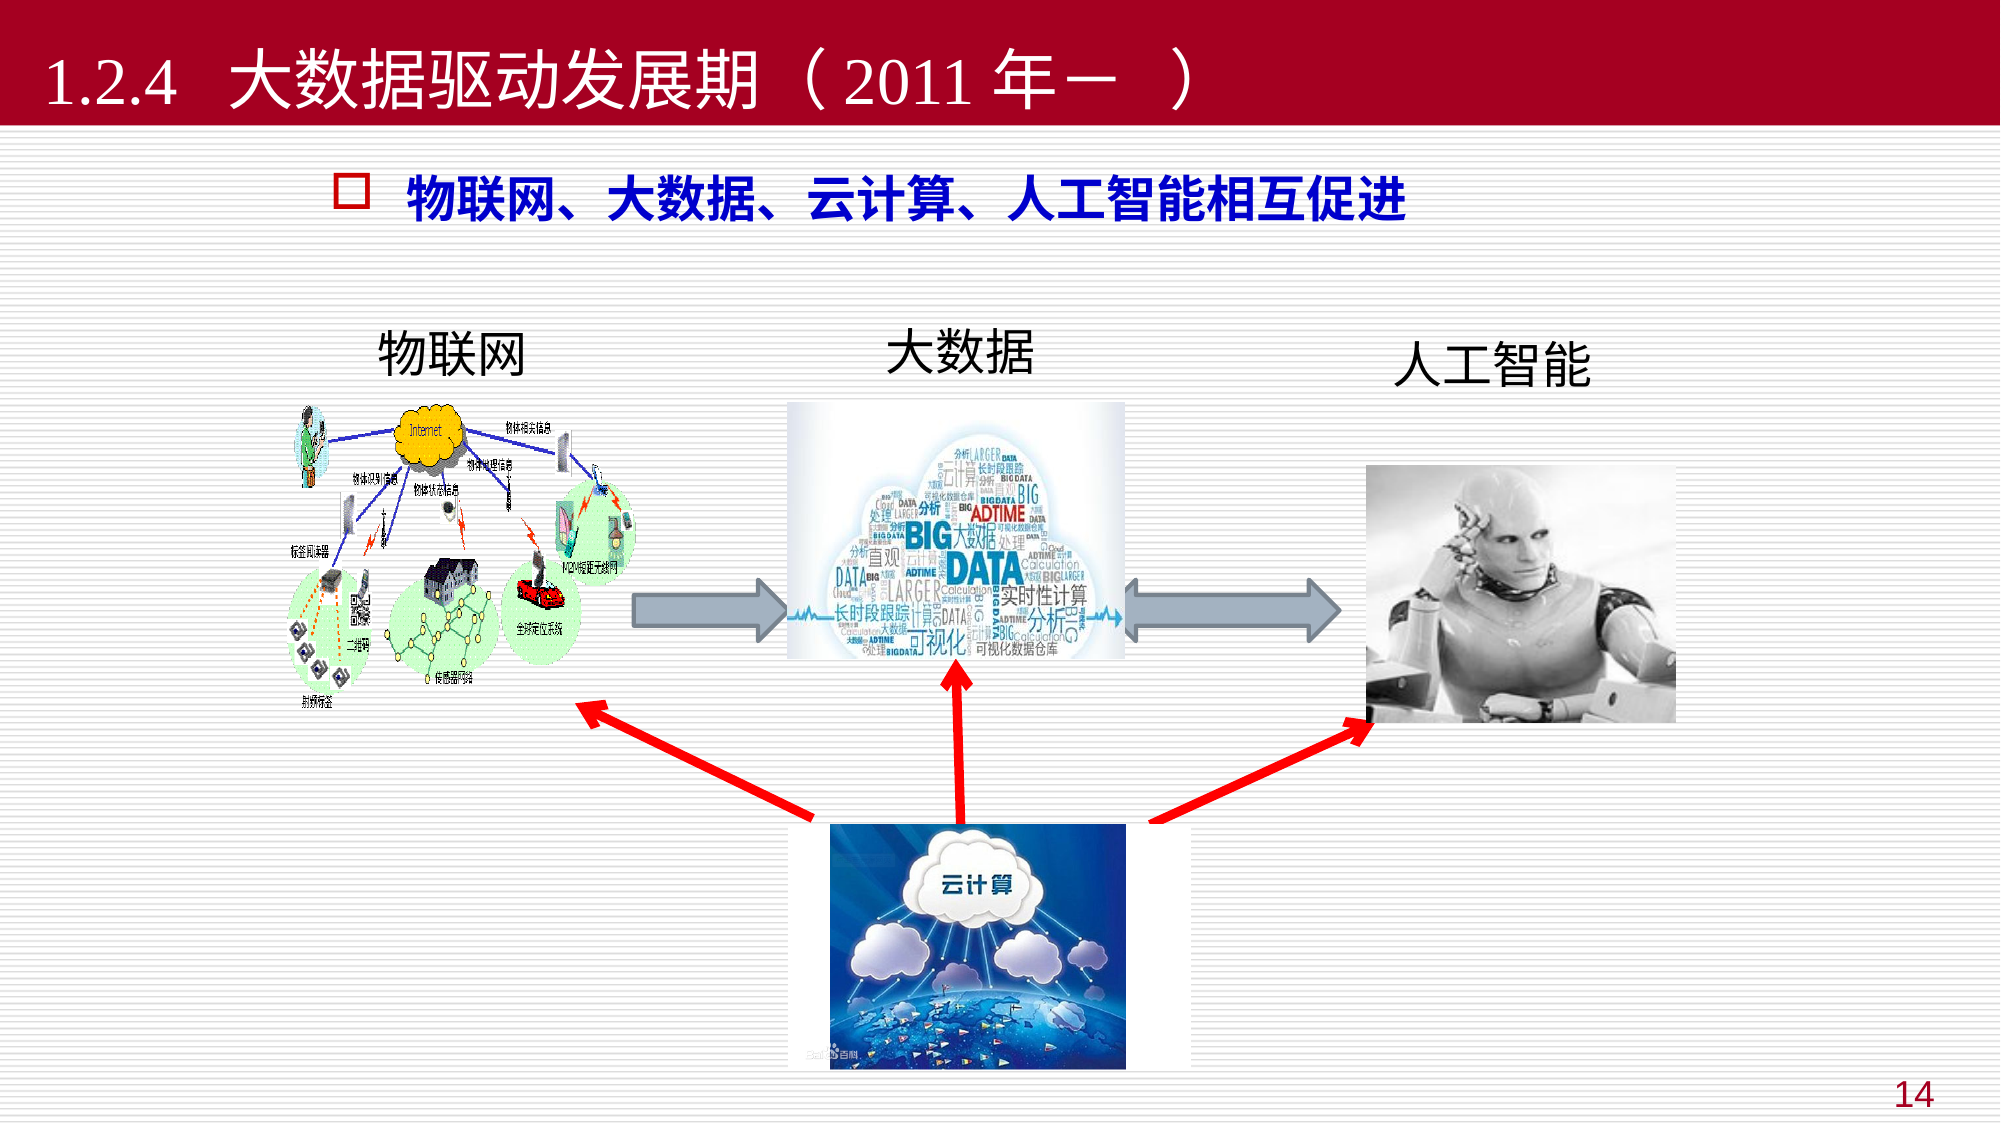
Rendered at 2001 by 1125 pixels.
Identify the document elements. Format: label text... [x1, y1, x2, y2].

text_box [1129, 577, 1342, 644]
text_box 物联网 [362, 315, 543, 390]
picture [0, 0, 2001, 1125]
text_box [641, 577, 782, 644]
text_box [955, 666, 961, 823]
text_box 物联网、大数据、云计算、人工智能相互促进 [314, 142, 1686, 237]
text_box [574, 703, 813, 819]
text_box 人工智能 [1378, 326, 1686, 402]
text_box 大数据 [870, 313, 1051, 389]
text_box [1149, 721, 1377, 825]
title 1.2.4 大数据驱动发展期（2011年－ ） [0, 0, 2000, 126]
slide_number 14 [1516, 1062, 1951, 1122]
